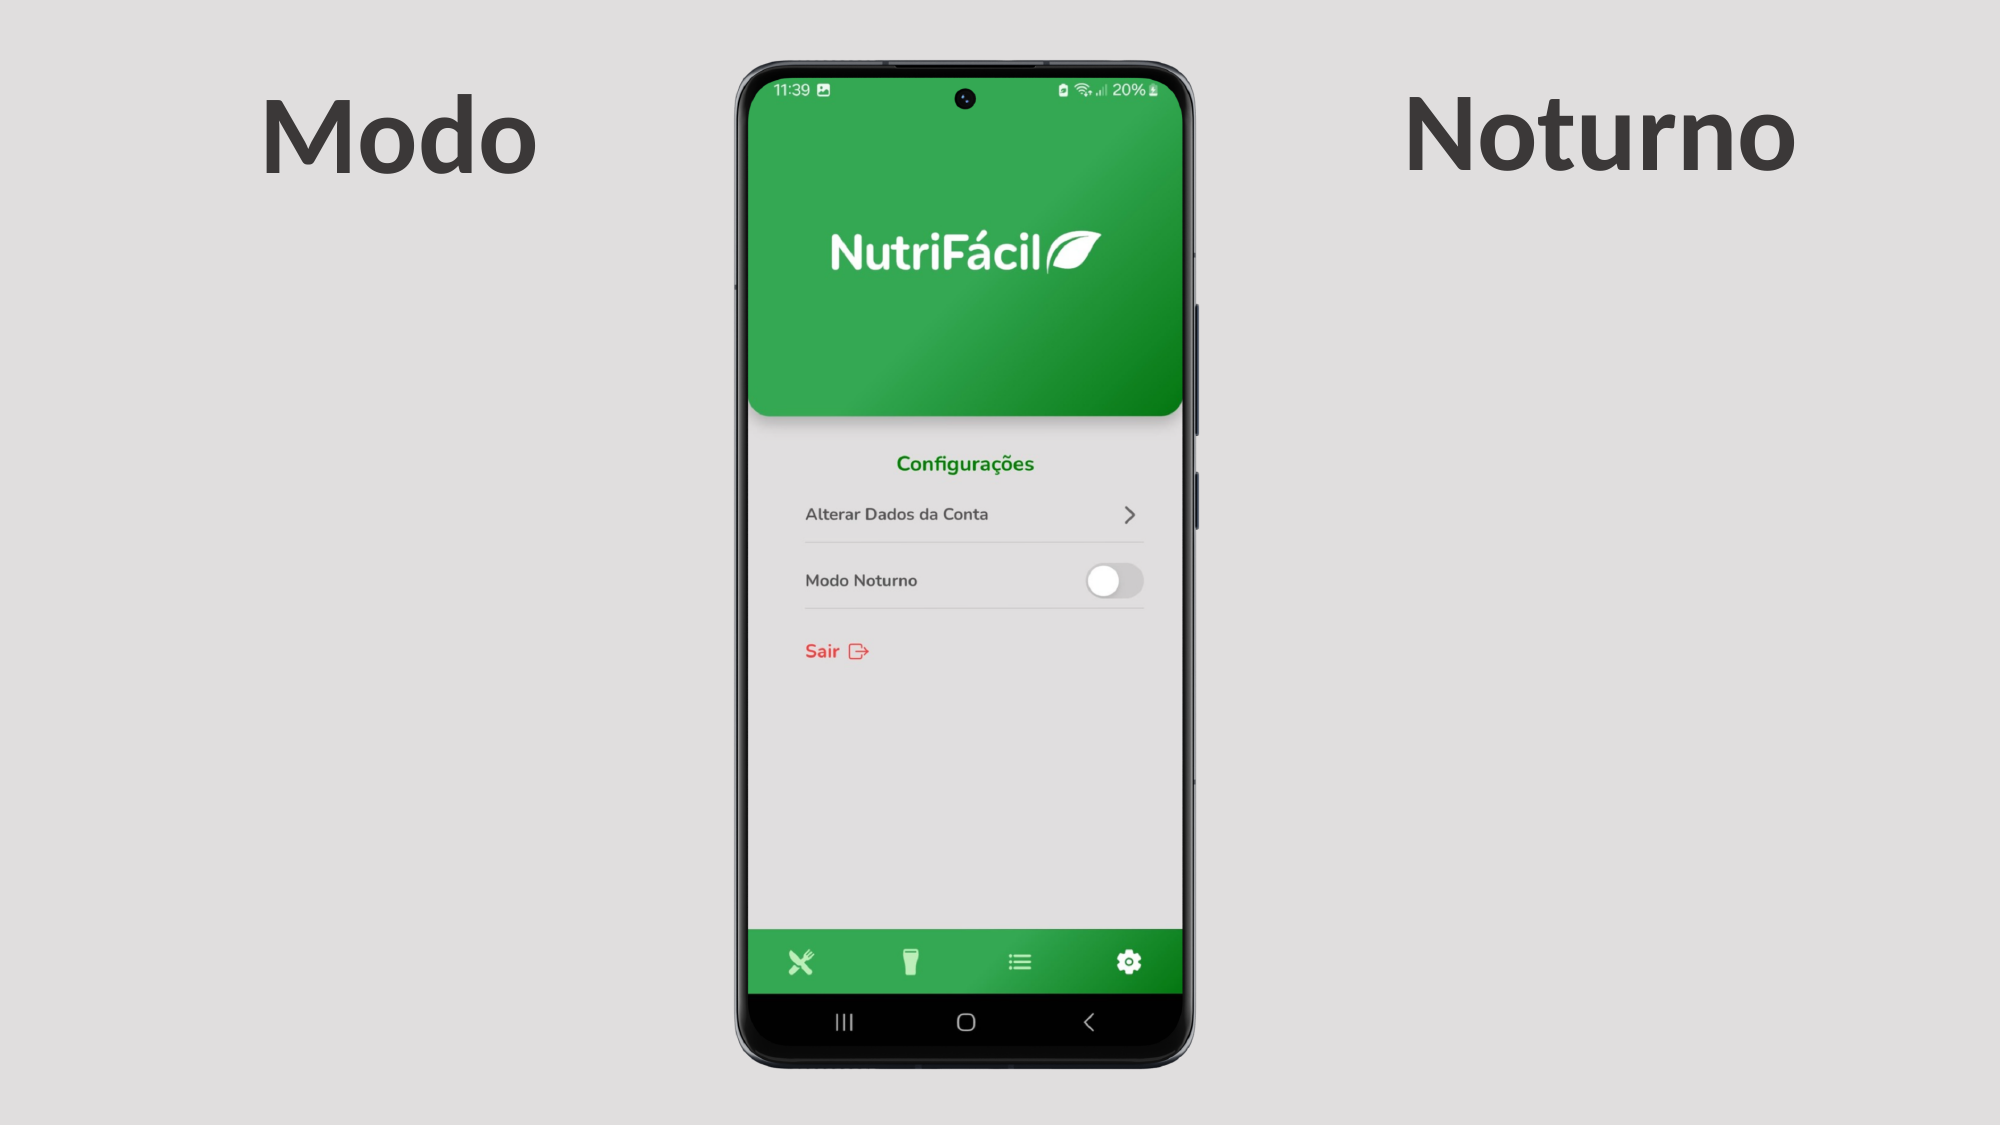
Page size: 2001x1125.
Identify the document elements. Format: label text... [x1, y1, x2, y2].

text_box Noturno [1374, 50, 1827, 201]
picture [676, 50, 1255, 1075]
text_box Modo [239, 54, 559, 204]
